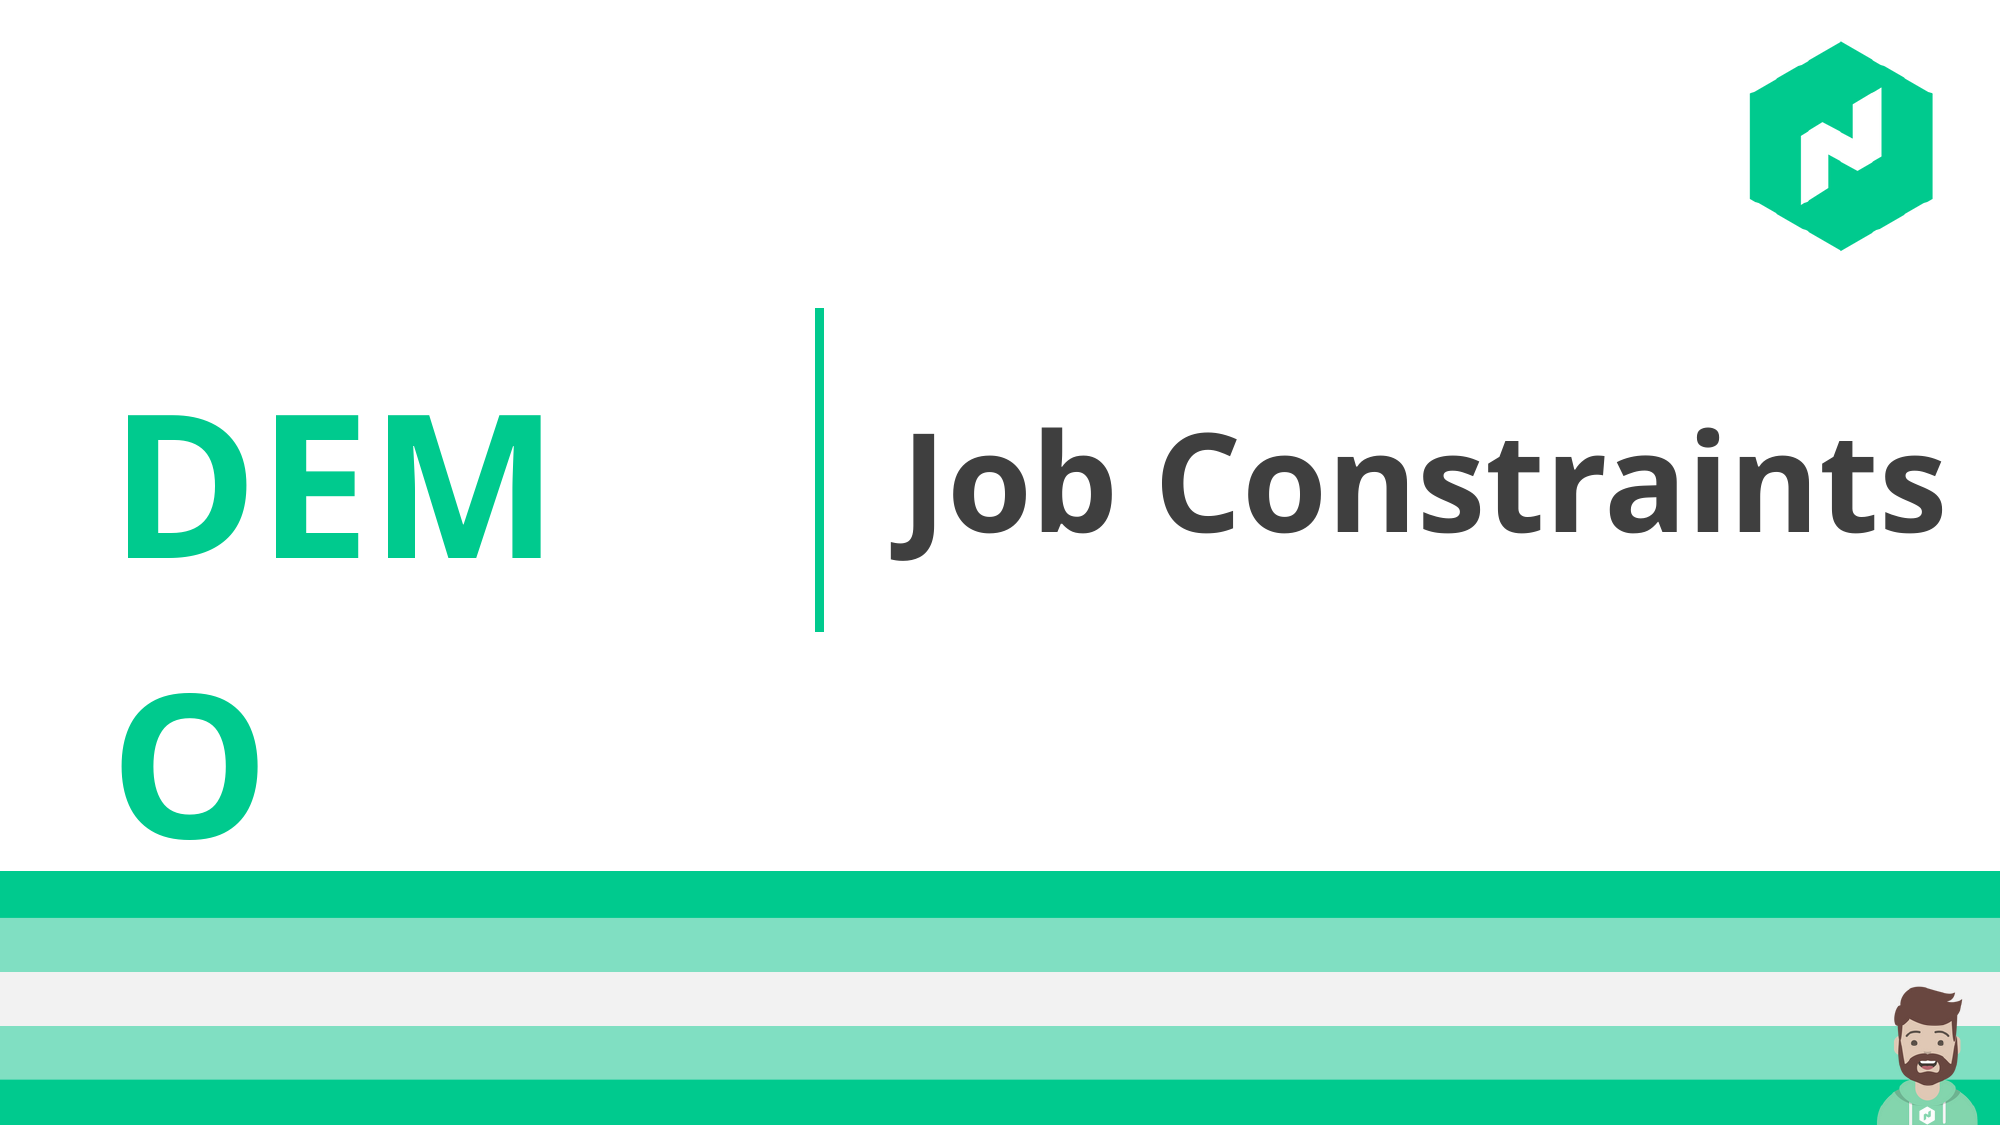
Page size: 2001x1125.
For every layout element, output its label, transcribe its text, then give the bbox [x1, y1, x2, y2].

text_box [814, 307, 824, 632]
text_box Job Constraints [901, 366, 1979, 560]
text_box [0, 860, 2000, 1125]
text_box DEMO [110, 318, 709, 858]
text_box [1744, 38, 1937, 257]
